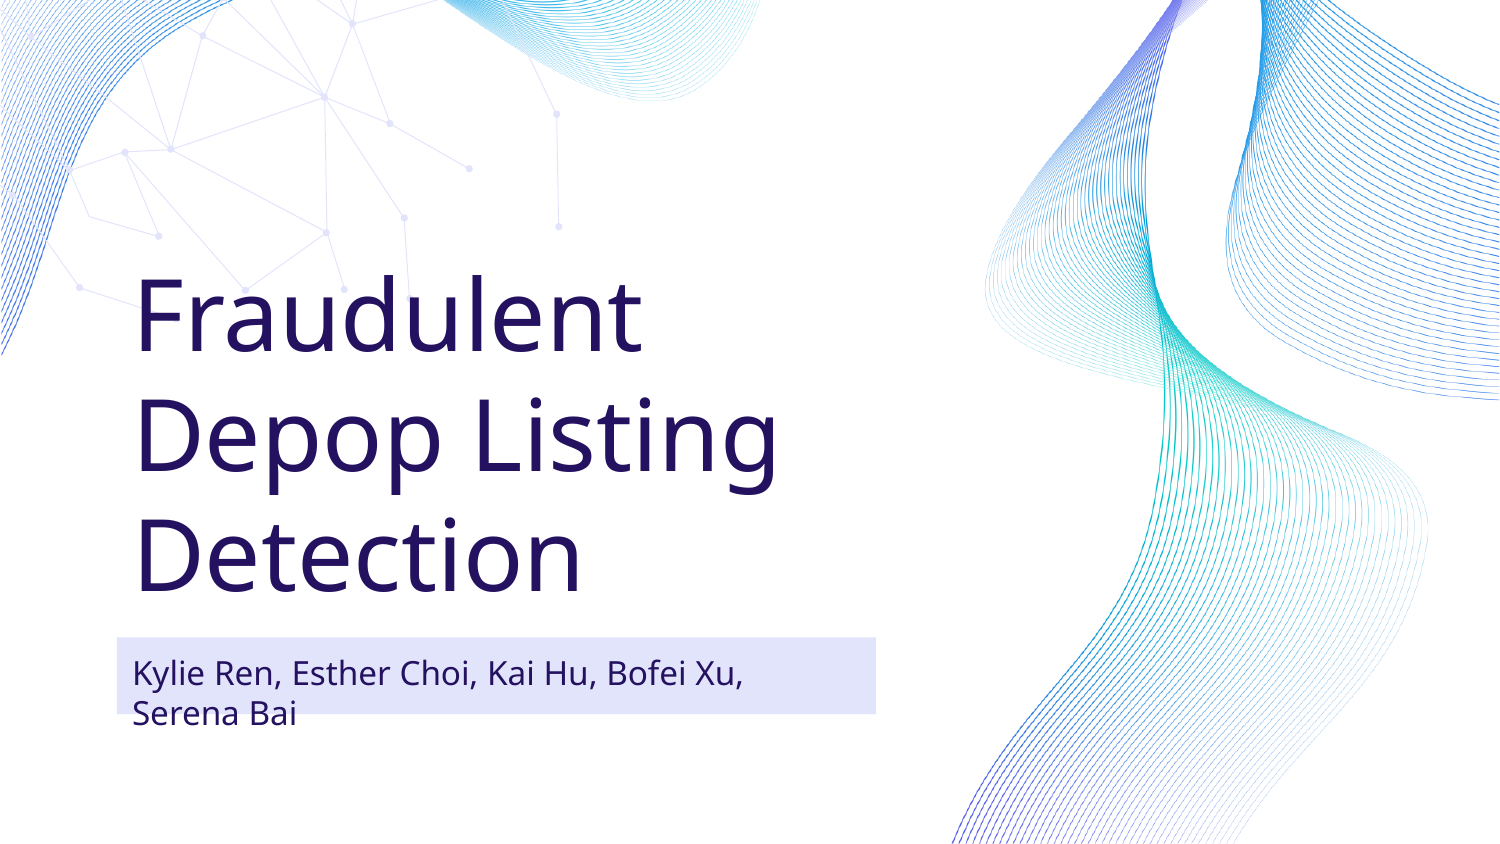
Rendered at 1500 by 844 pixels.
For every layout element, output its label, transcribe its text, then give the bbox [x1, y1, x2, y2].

subtitle Kylie Ren, Esther Choi, Kai Hu, Bofei Xu, Serena Bai [116, 637, 876, 715]
title Fraudulent Depop Listing Detection [116, 361, 936, 627]
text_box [0, 0, 596, 326]
picture [941, 0, 1500, 844]
picture [0, 0, 776, 371]
